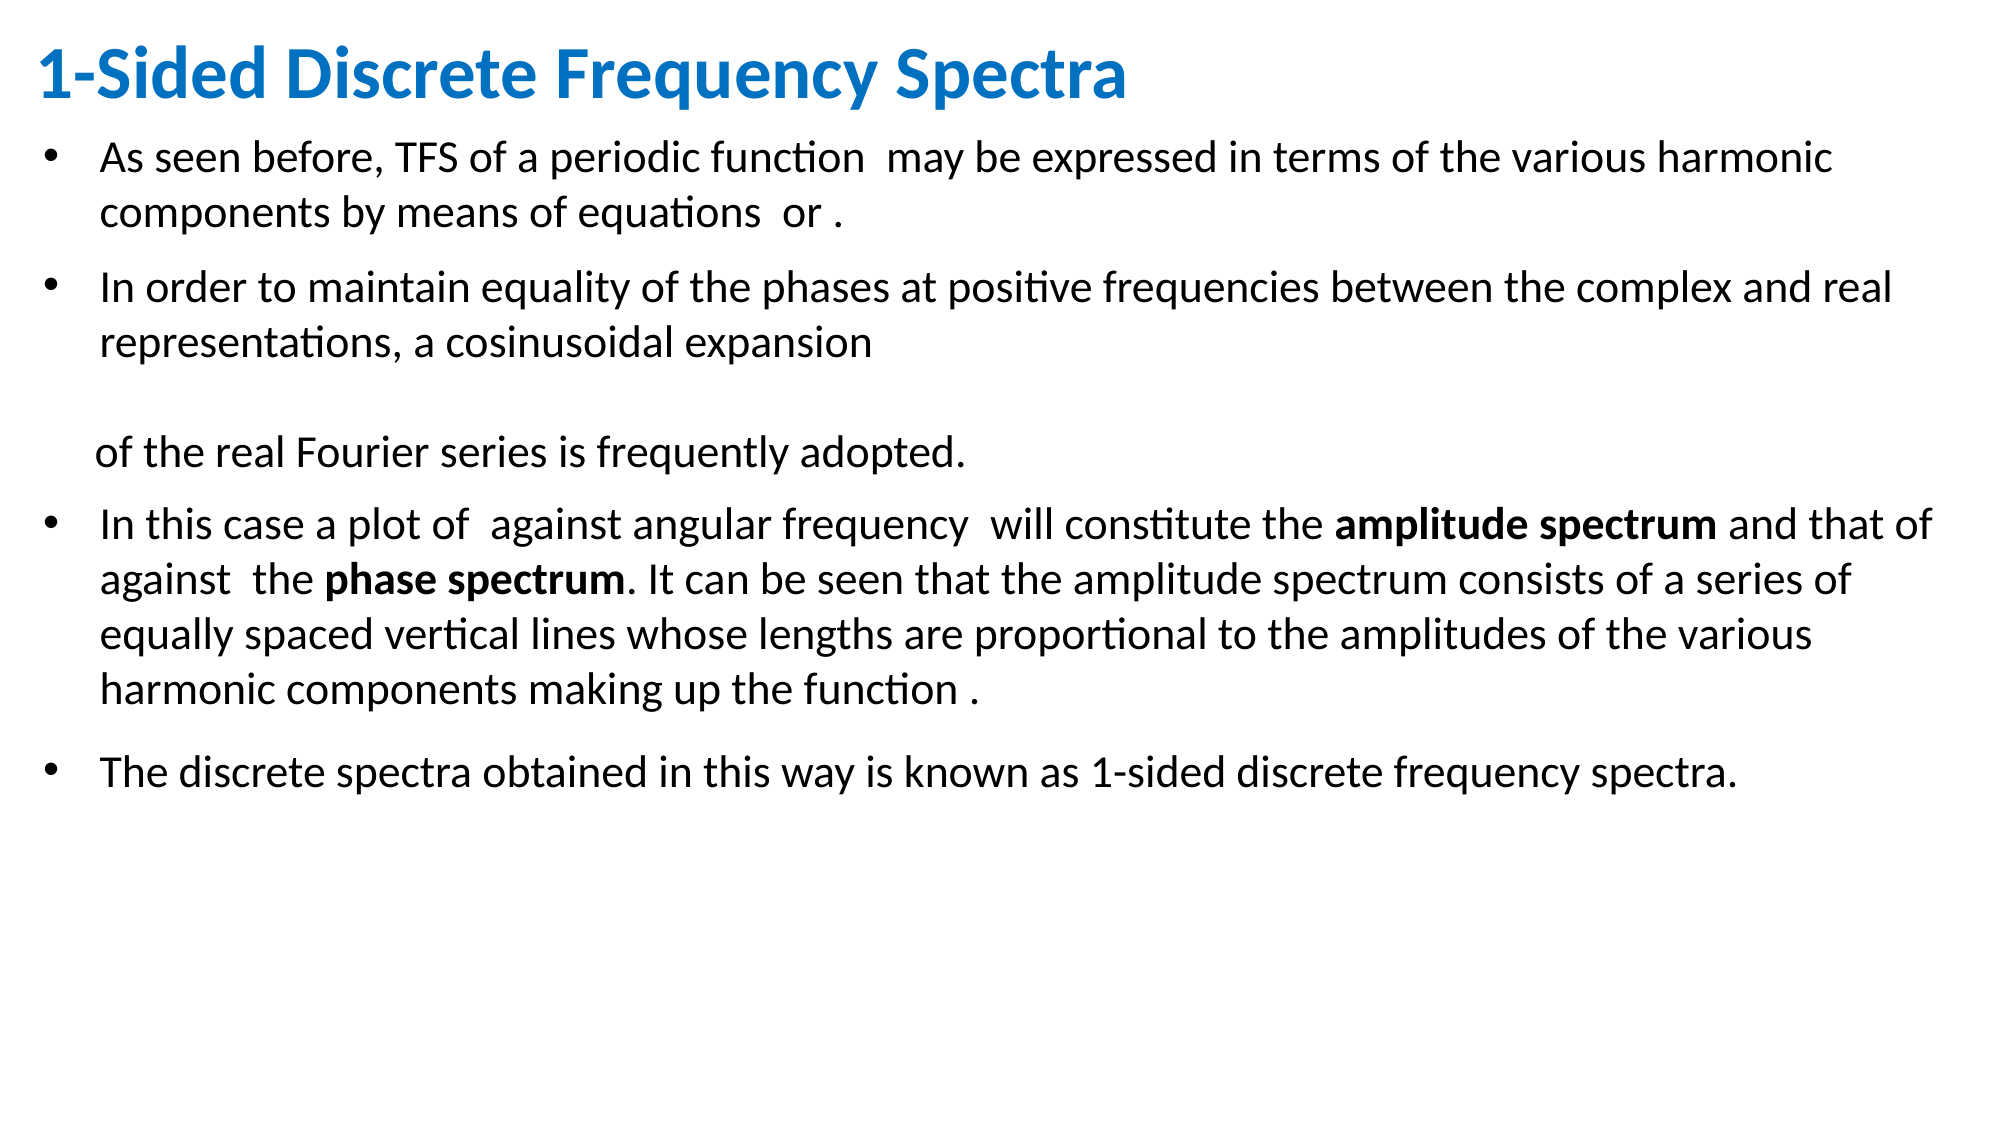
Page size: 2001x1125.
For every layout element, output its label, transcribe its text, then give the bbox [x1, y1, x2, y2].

text_box 1-Sided Discrete Frequency Spectra [21, 26, 1965, 120]
